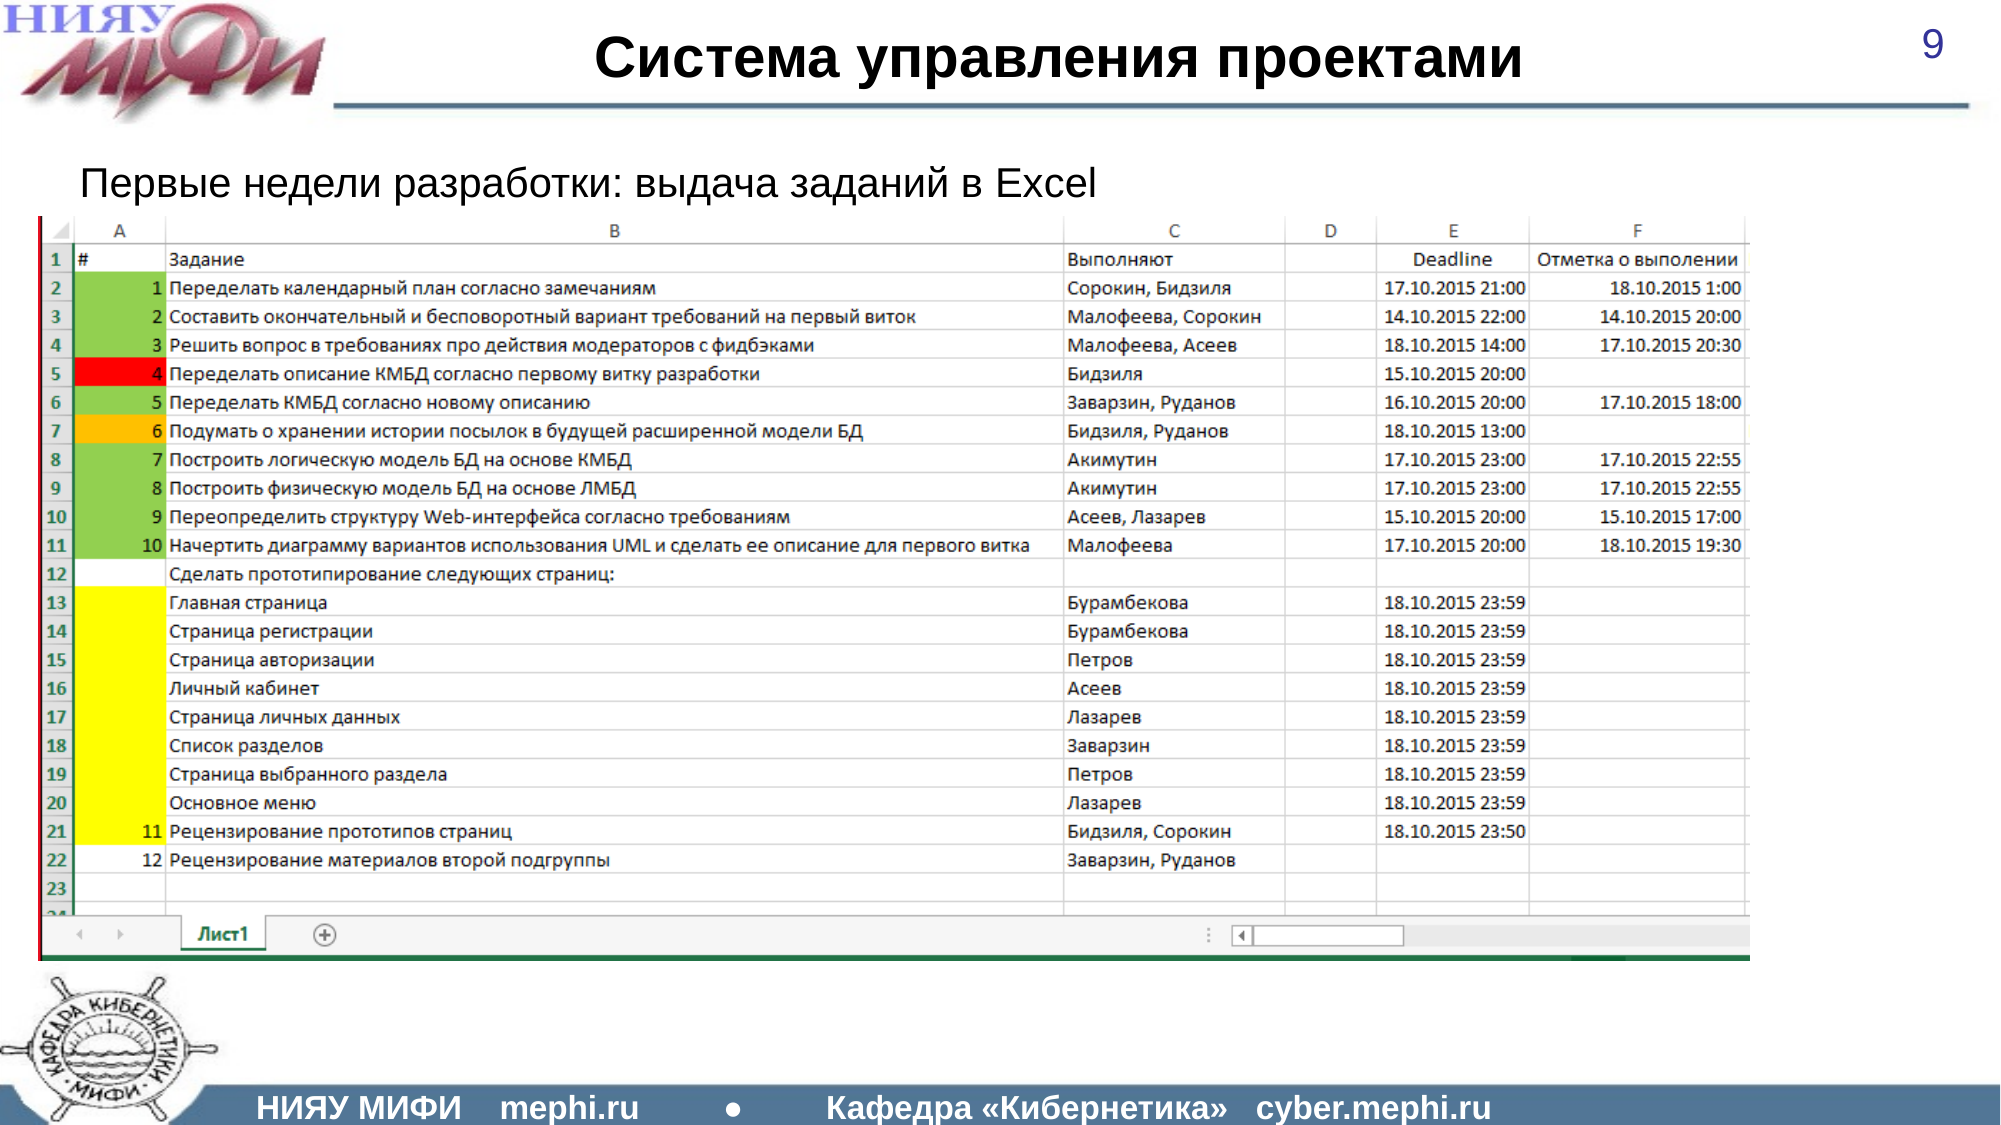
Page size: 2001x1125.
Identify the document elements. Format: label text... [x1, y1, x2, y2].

title Система управления проектами [160, 0, 1960, 127]
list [37, 216, 1751, 962]
picture [554, 1104, 561, 1116]
picture [1406, 1104, 1413, 1116]
picture [919, 1104, 926, 1116]
picture [0, 0, 2001, 1125]
picture [871, 1104, 877, 1116]
picture [916, 1119, 929, 1125]
picture [882, 1104, 888, 1116]
picture [1086, 1104, 1093, 1116]
text_box Первые недели разработки: выдача заданий в Excel [64, 148, 1845, 214]
slide_number 9 [1607, 0, 1960, 75]
picture [940, 1104, 947, 1116]
